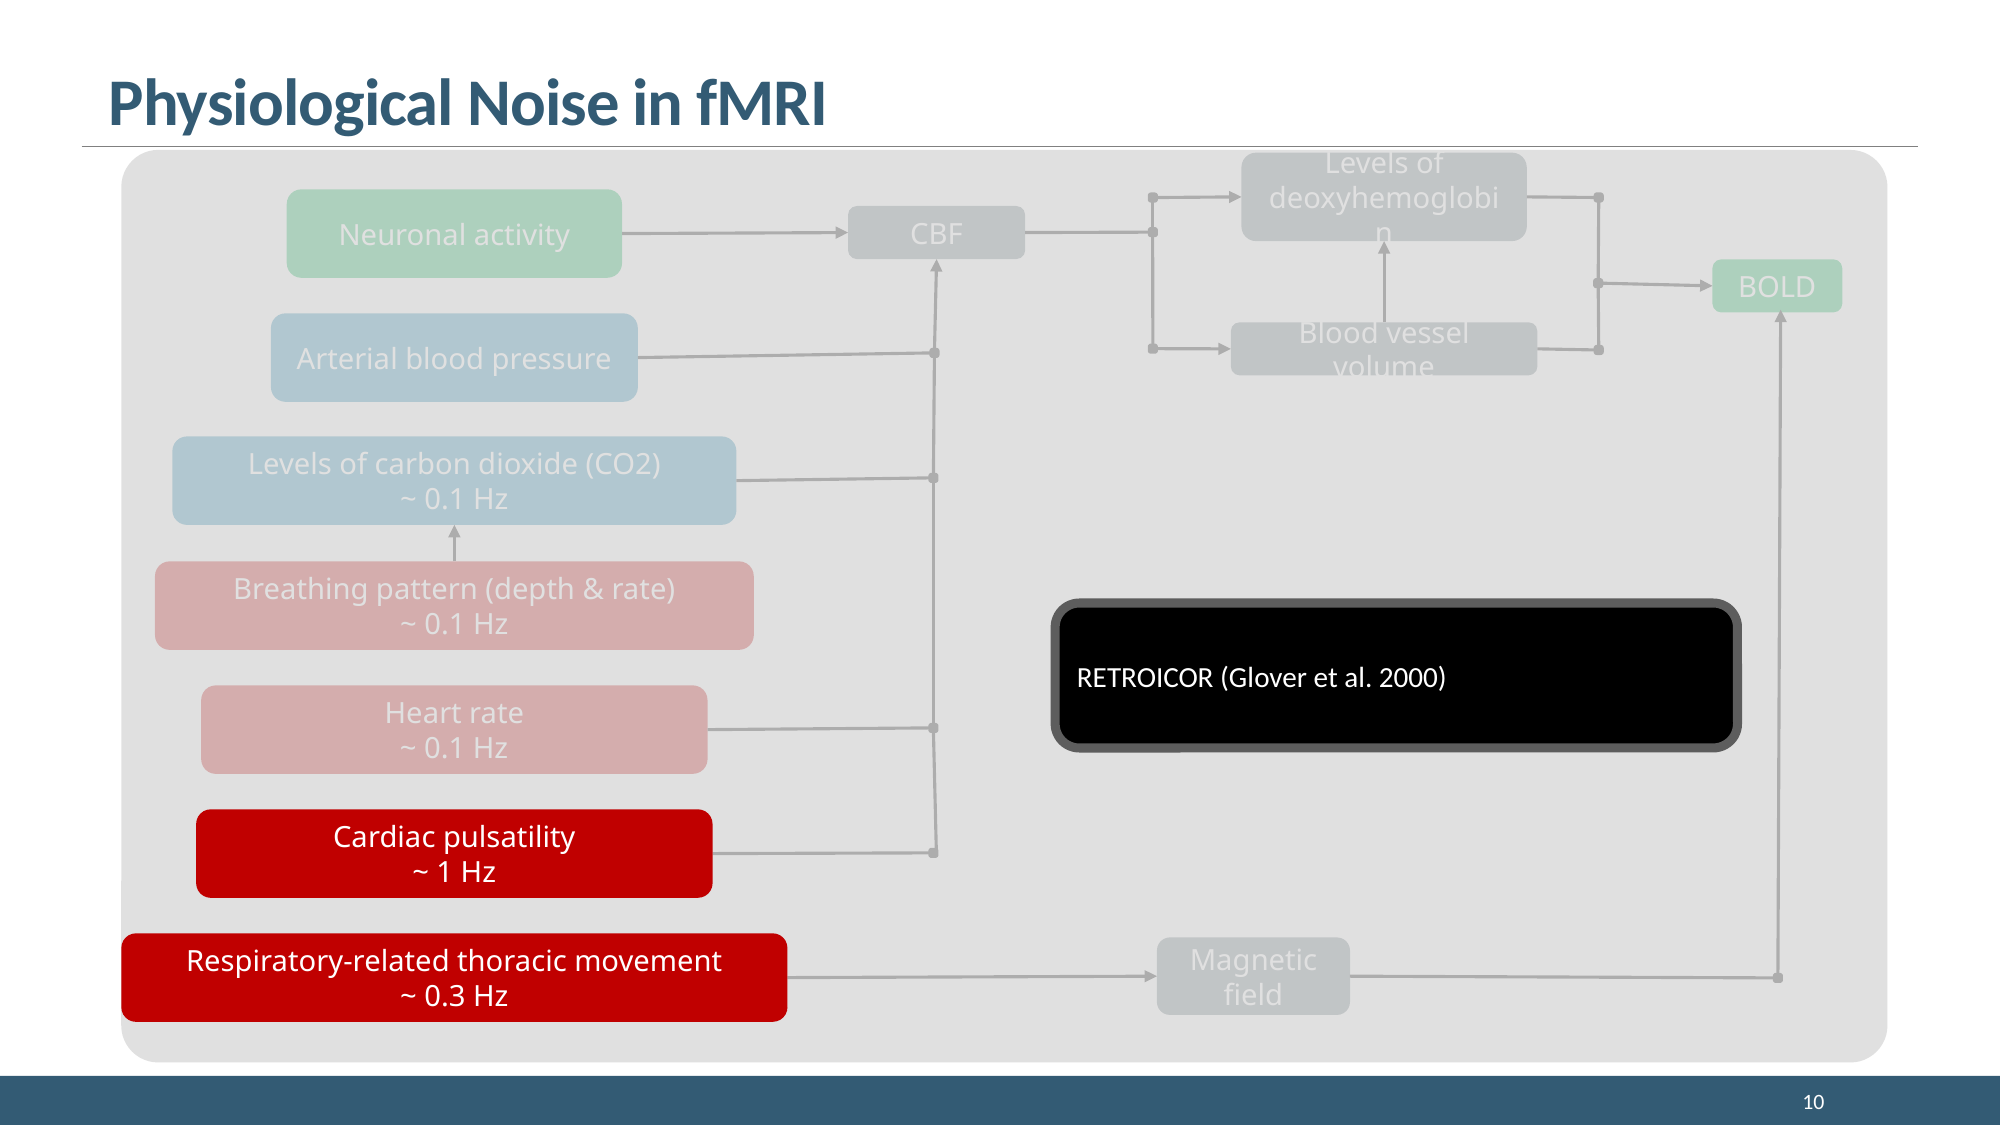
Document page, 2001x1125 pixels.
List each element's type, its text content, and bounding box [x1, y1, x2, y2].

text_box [735, 477, 928, 482]
title Physiological Noise in fMRI [93, 18, 1933, 147]
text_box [1777, 309, 1782, 976]
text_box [1604, 282, 1713, 287]
text_box Cardiac pulsatility ~ 1 Hz [196, 809, 713, 898]
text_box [637, 352, 928, 359]
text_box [933, 258, 938, 351]
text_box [786, 975, 1158, 979]
slide_number 10 [1624, 1070, 1840, 1125]
text_box [116, 145, 1892, 1067]
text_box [932, 730, 937, 854]
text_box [707, 727, 929, 731]
text_box Respiratory-related thoracic movement ~ 0.3 Hz [121, 933, 788, 1022]
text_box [1349, 975, 1772, 979]
text_box RETROICOR (Glover et al. 2000) [1050, 598, 1743, 753]
